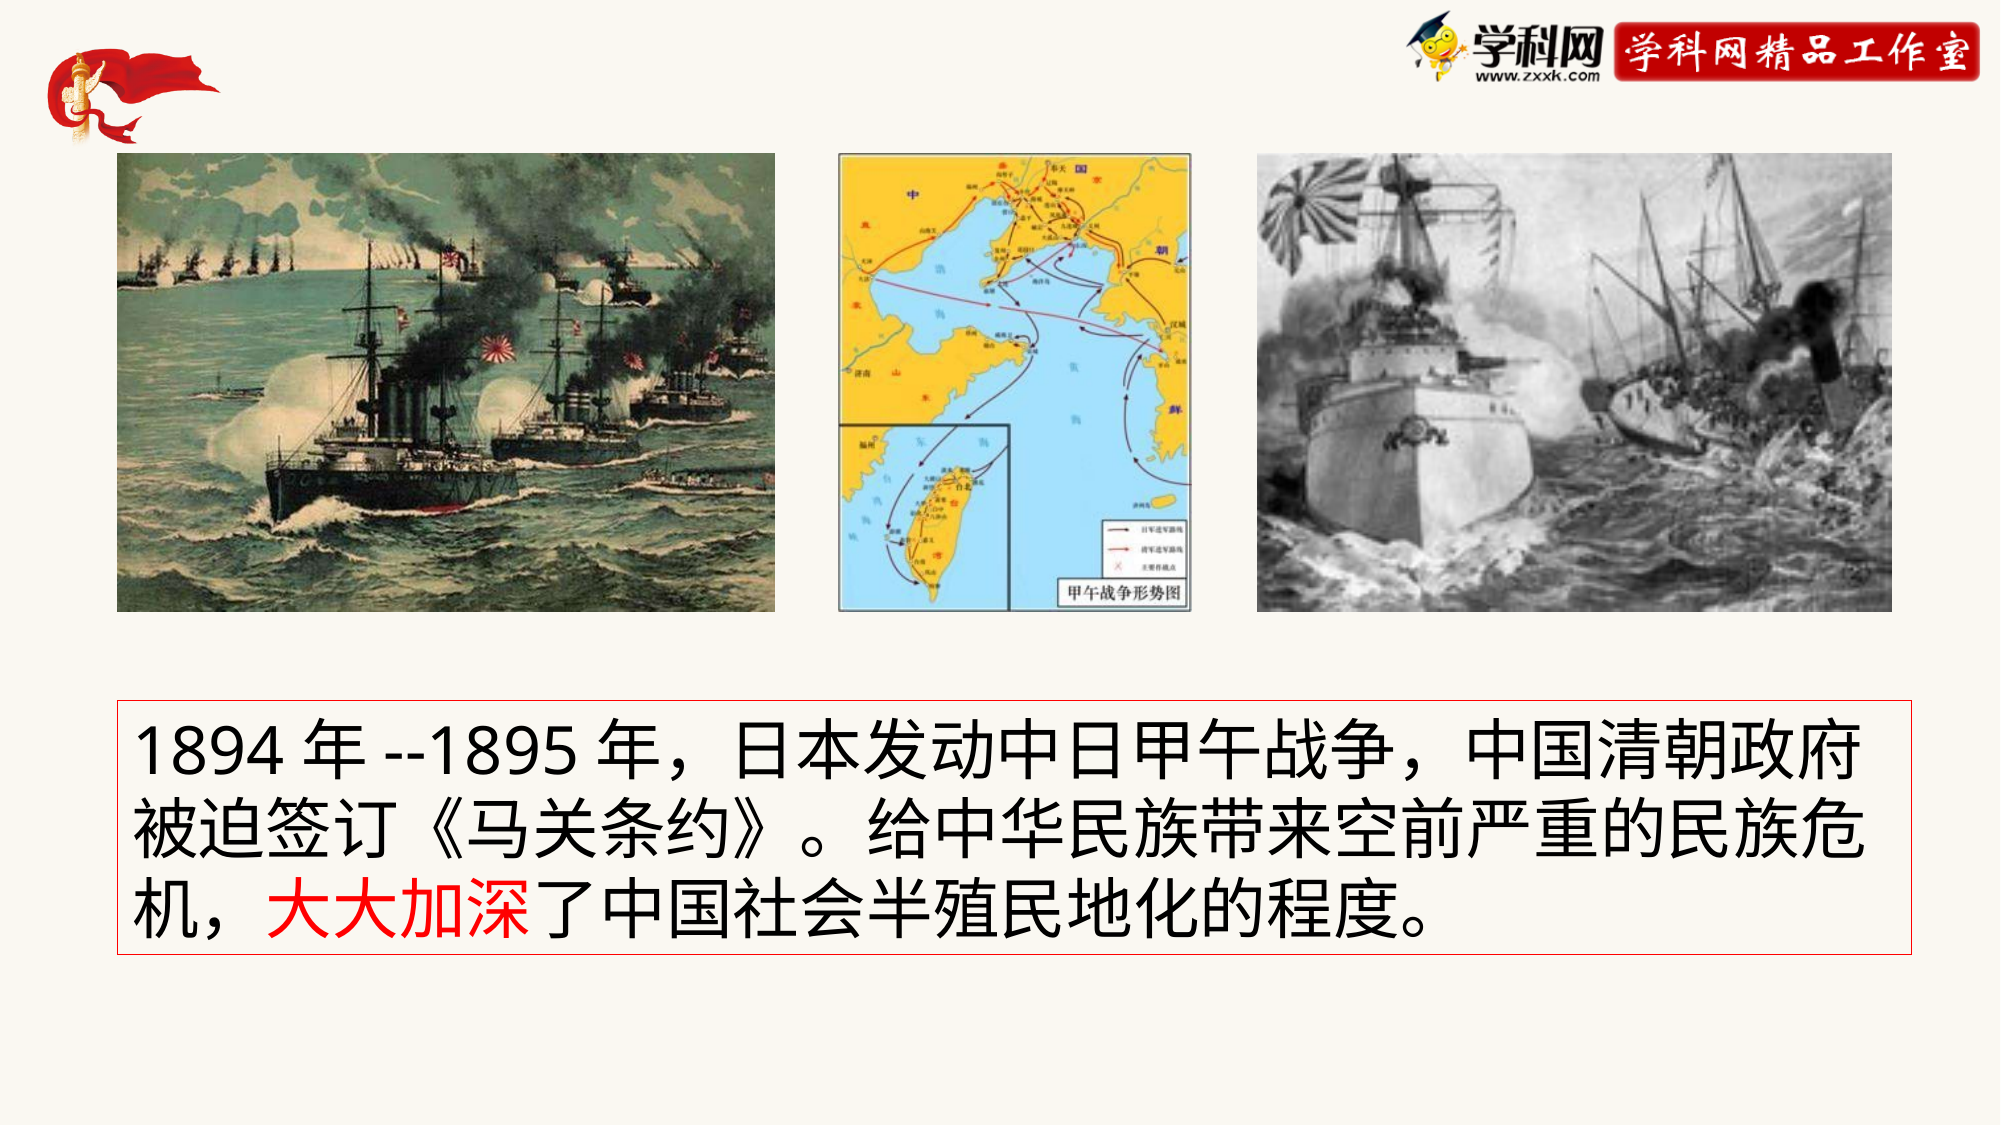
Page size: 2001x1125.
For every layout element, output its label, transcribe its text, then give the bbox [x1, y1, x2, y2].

picture [0, 0, 2001, 1125]
text_box 1894年--1895年，日本发动中日甲午战争，中国清朝政府被迫签订《马关条约》。给中华民族带来空前严重的民族危机，大大加深了中国社会半殖民地化的程度。 [117, 700, 1912, 955]
